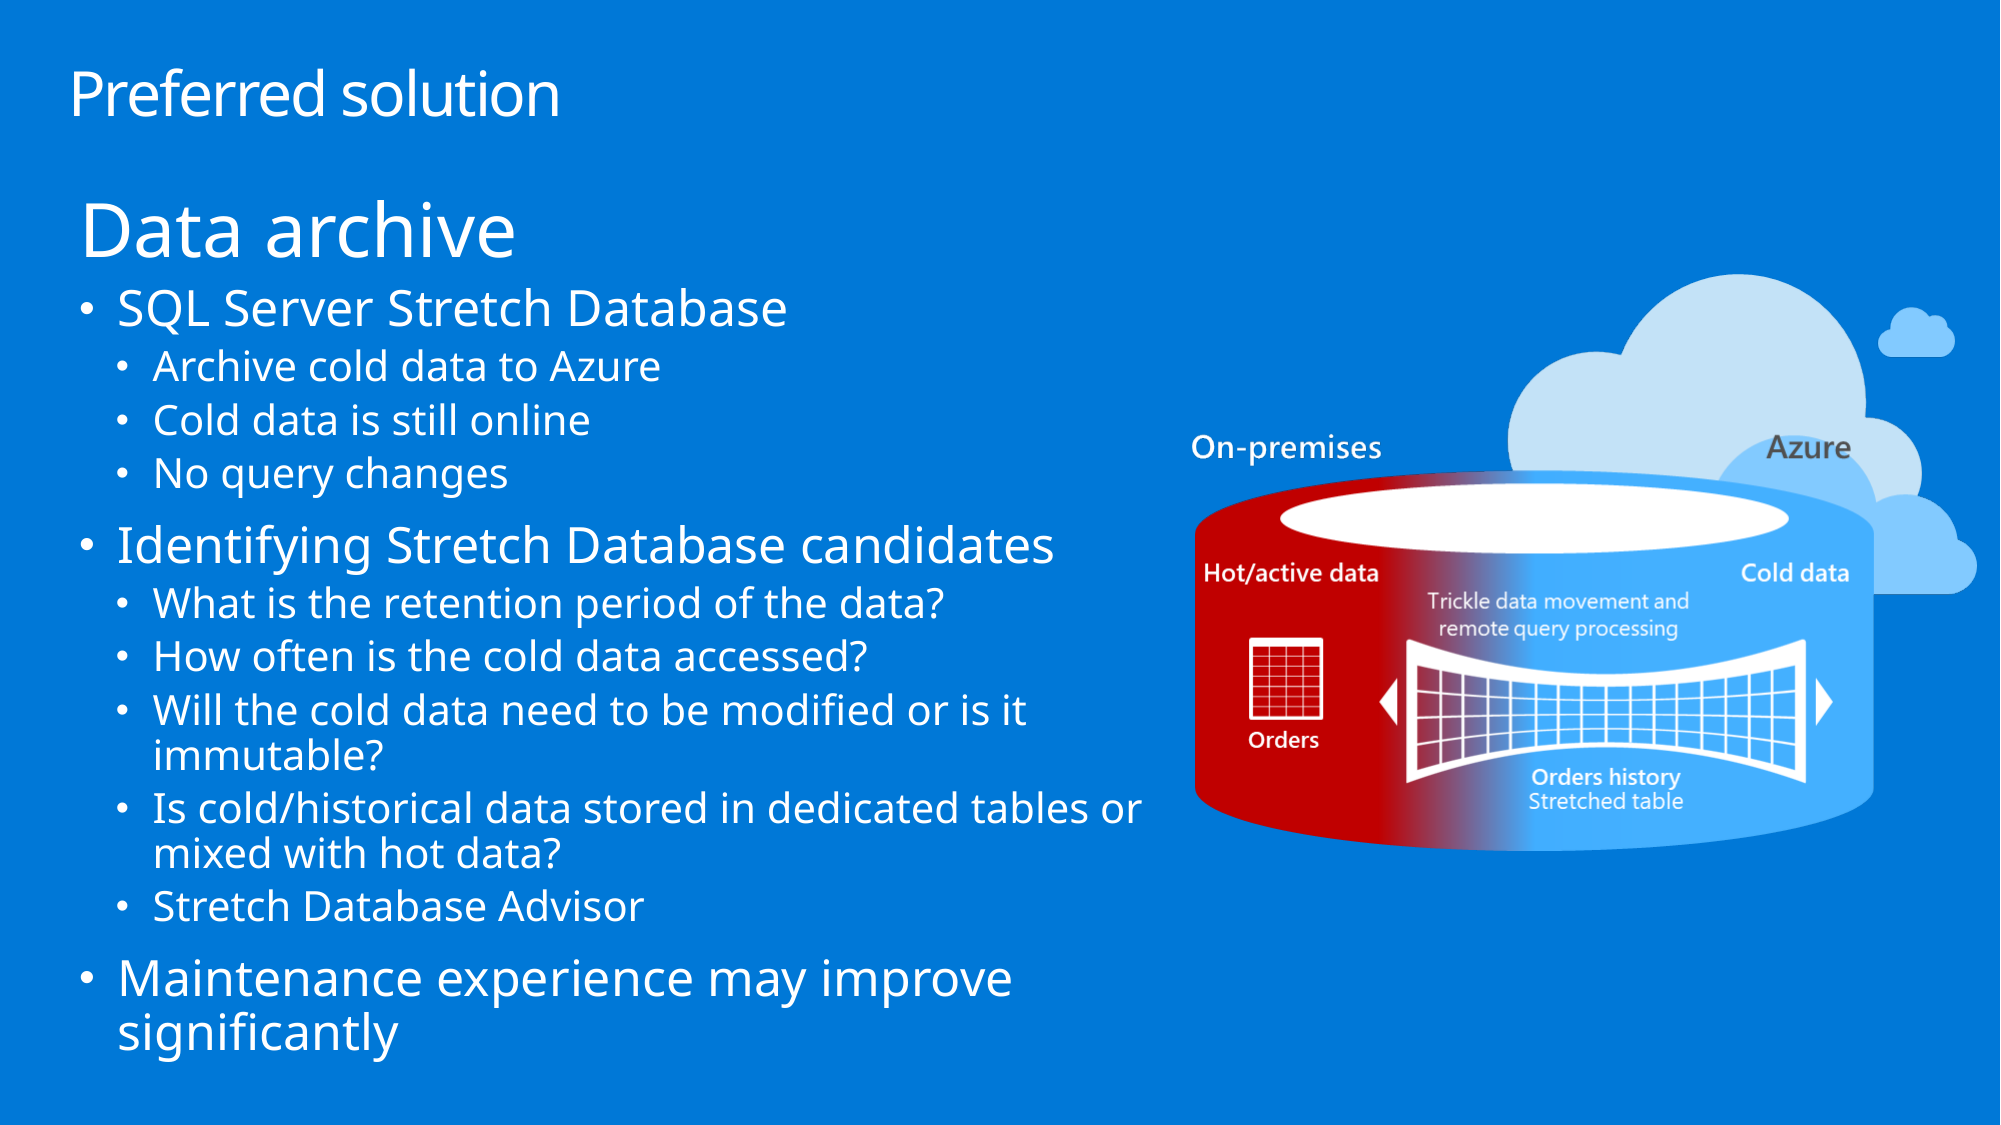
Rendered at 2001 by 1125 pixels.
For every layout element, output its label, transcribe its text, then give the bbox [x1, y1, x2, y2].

title Preferred solution [44, 47, 1957, 196]
picture [1170, 274, 1978, 851]
list Data archive SQL Server Stretch Database Archive cold data to Azure Cold data is still online No query changes Identifying Stretch Database candidates What is the retention period of the data? How often is the cold data accessed? Will the cold data need to be modified or is it immutable? Is cold/historical data stored in dedicated tables or mixed with hot data? Stretch Database Advisor Maintenance experience may improve significantly [0, 177, 1204, 1075]
